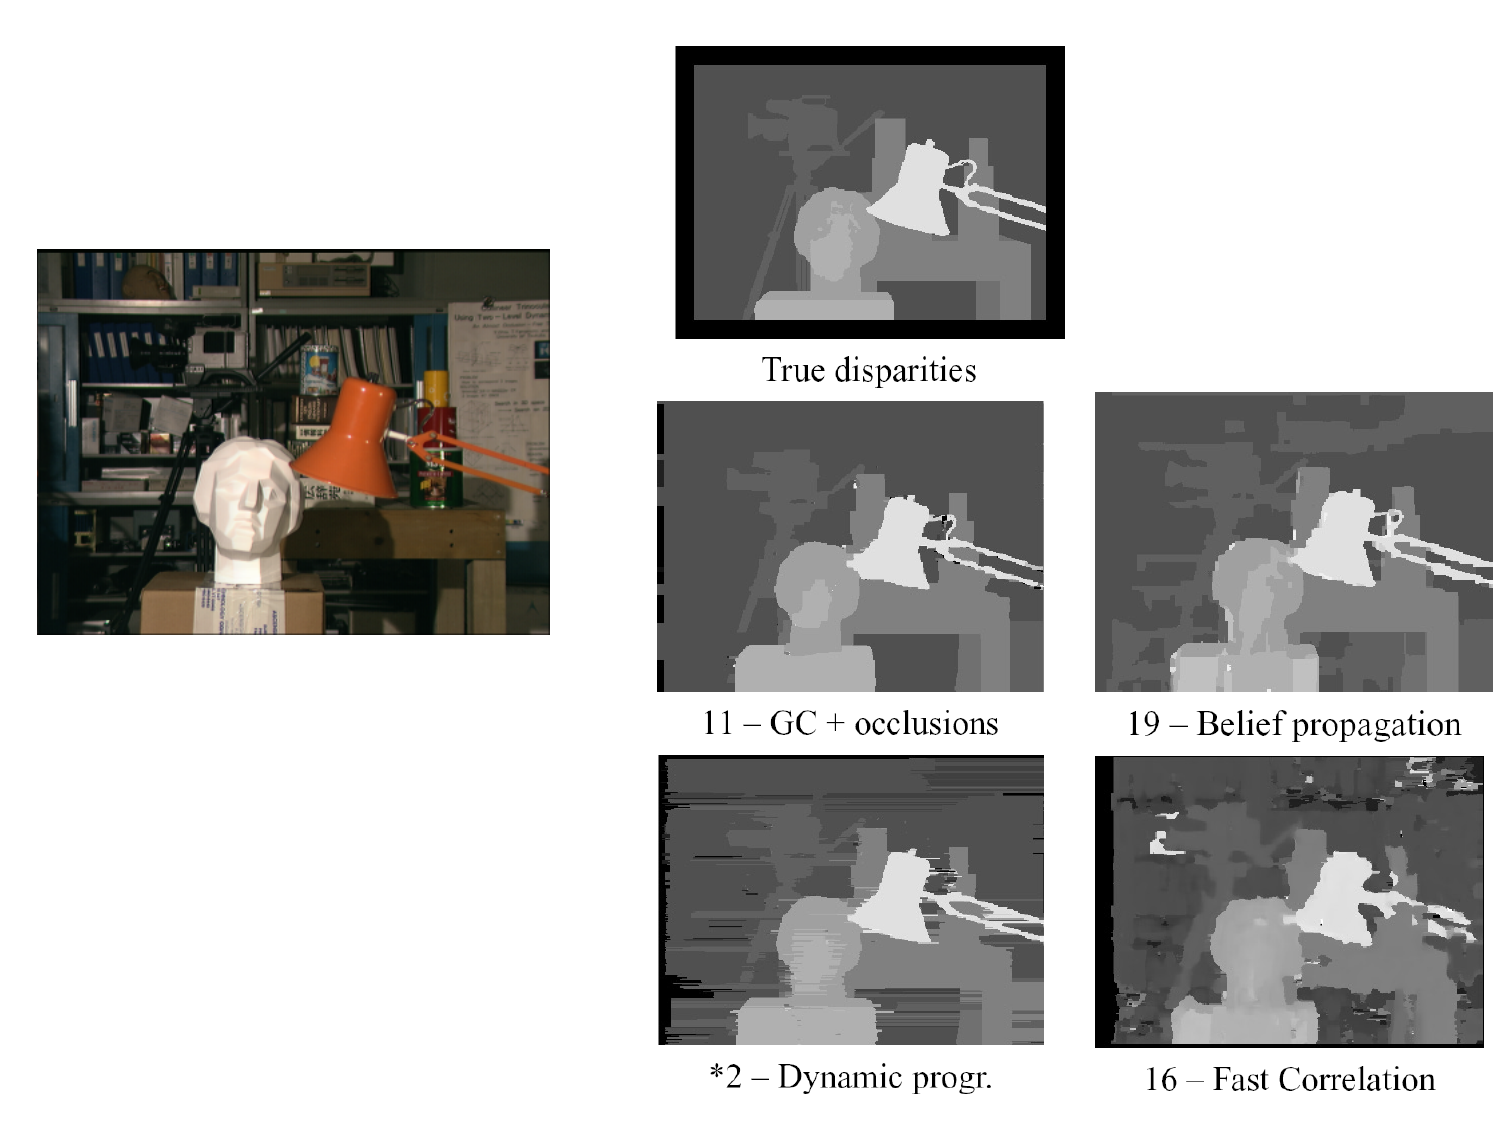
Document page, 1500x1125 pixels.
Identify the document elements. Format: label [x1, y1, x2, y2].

picture [651, 748, 1051, 1100]
picture [37, 249, 551, 635]
picture [1087, 749, 1500, 1102]
picture [1090, 387, 1500, 748]
picture [649, 37, 1081, 743]
